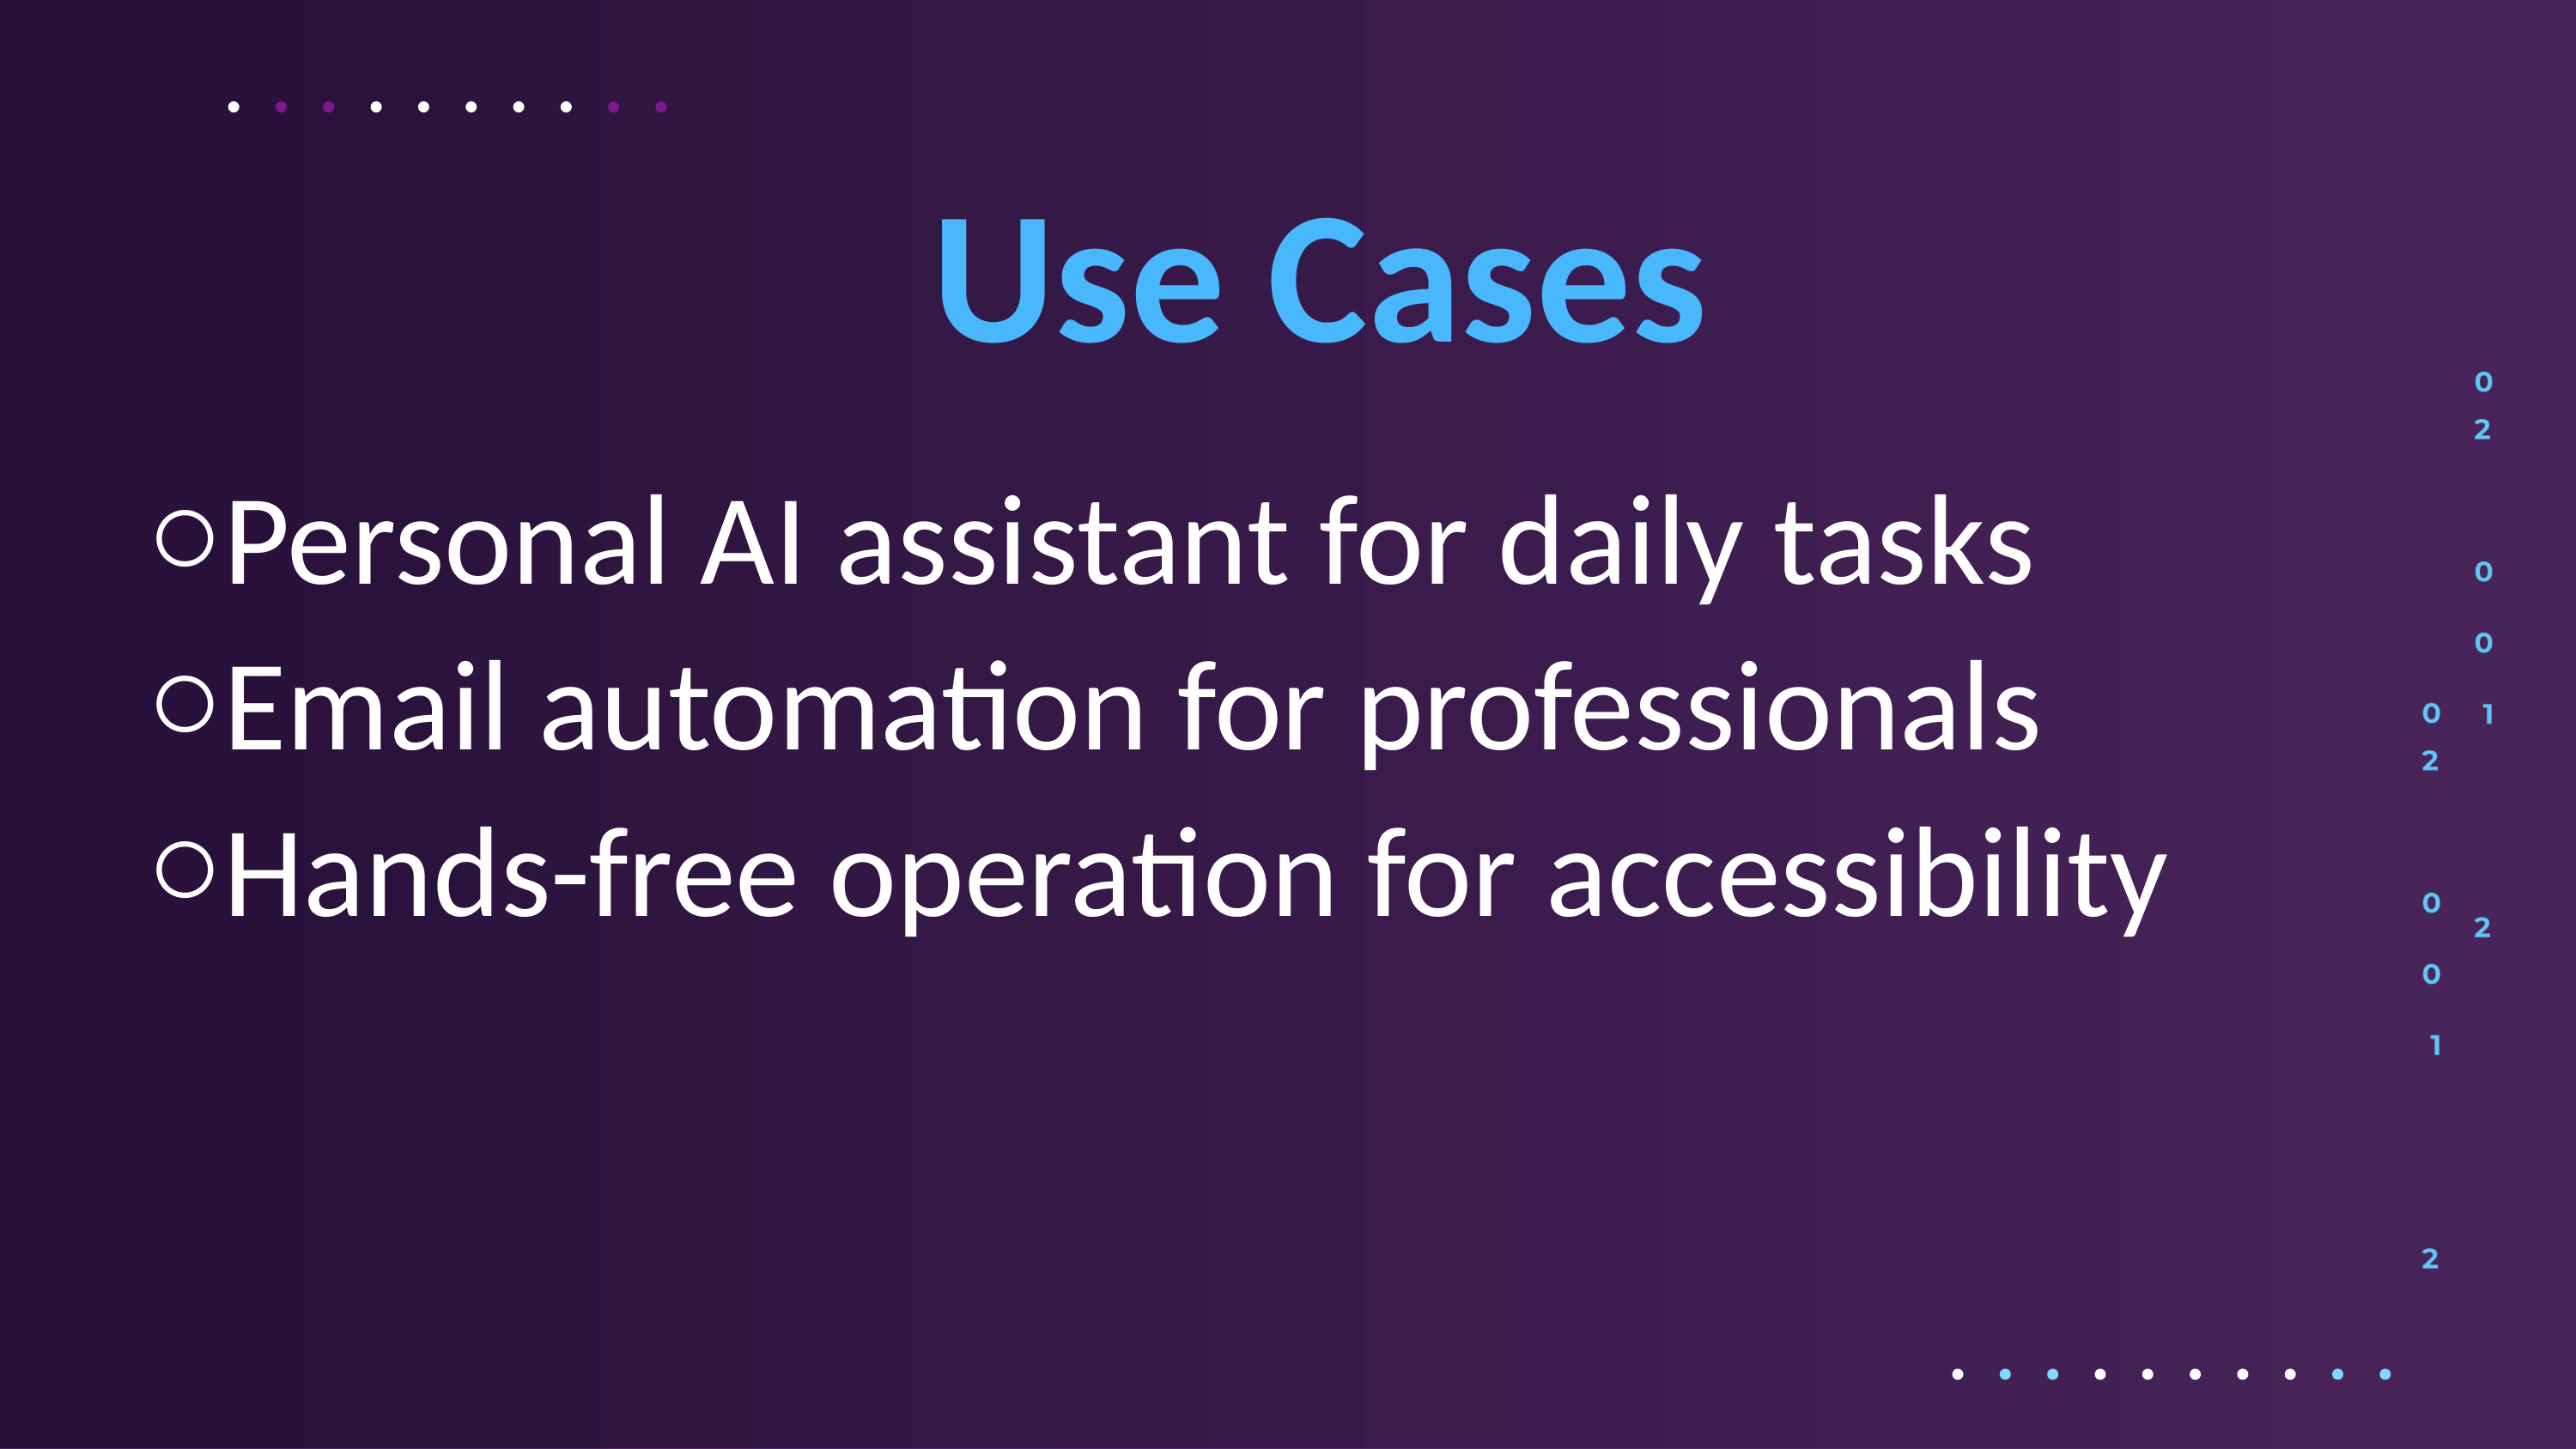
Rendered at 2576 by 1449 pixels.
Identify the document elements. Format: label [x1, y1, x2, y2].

text_box [0, 0, 2576, 1449]
picture [2404, 338, 2519, 1294]
text_box [228, 100, 667, 113]
text_box [1952, 1368, 2391, 1380]
